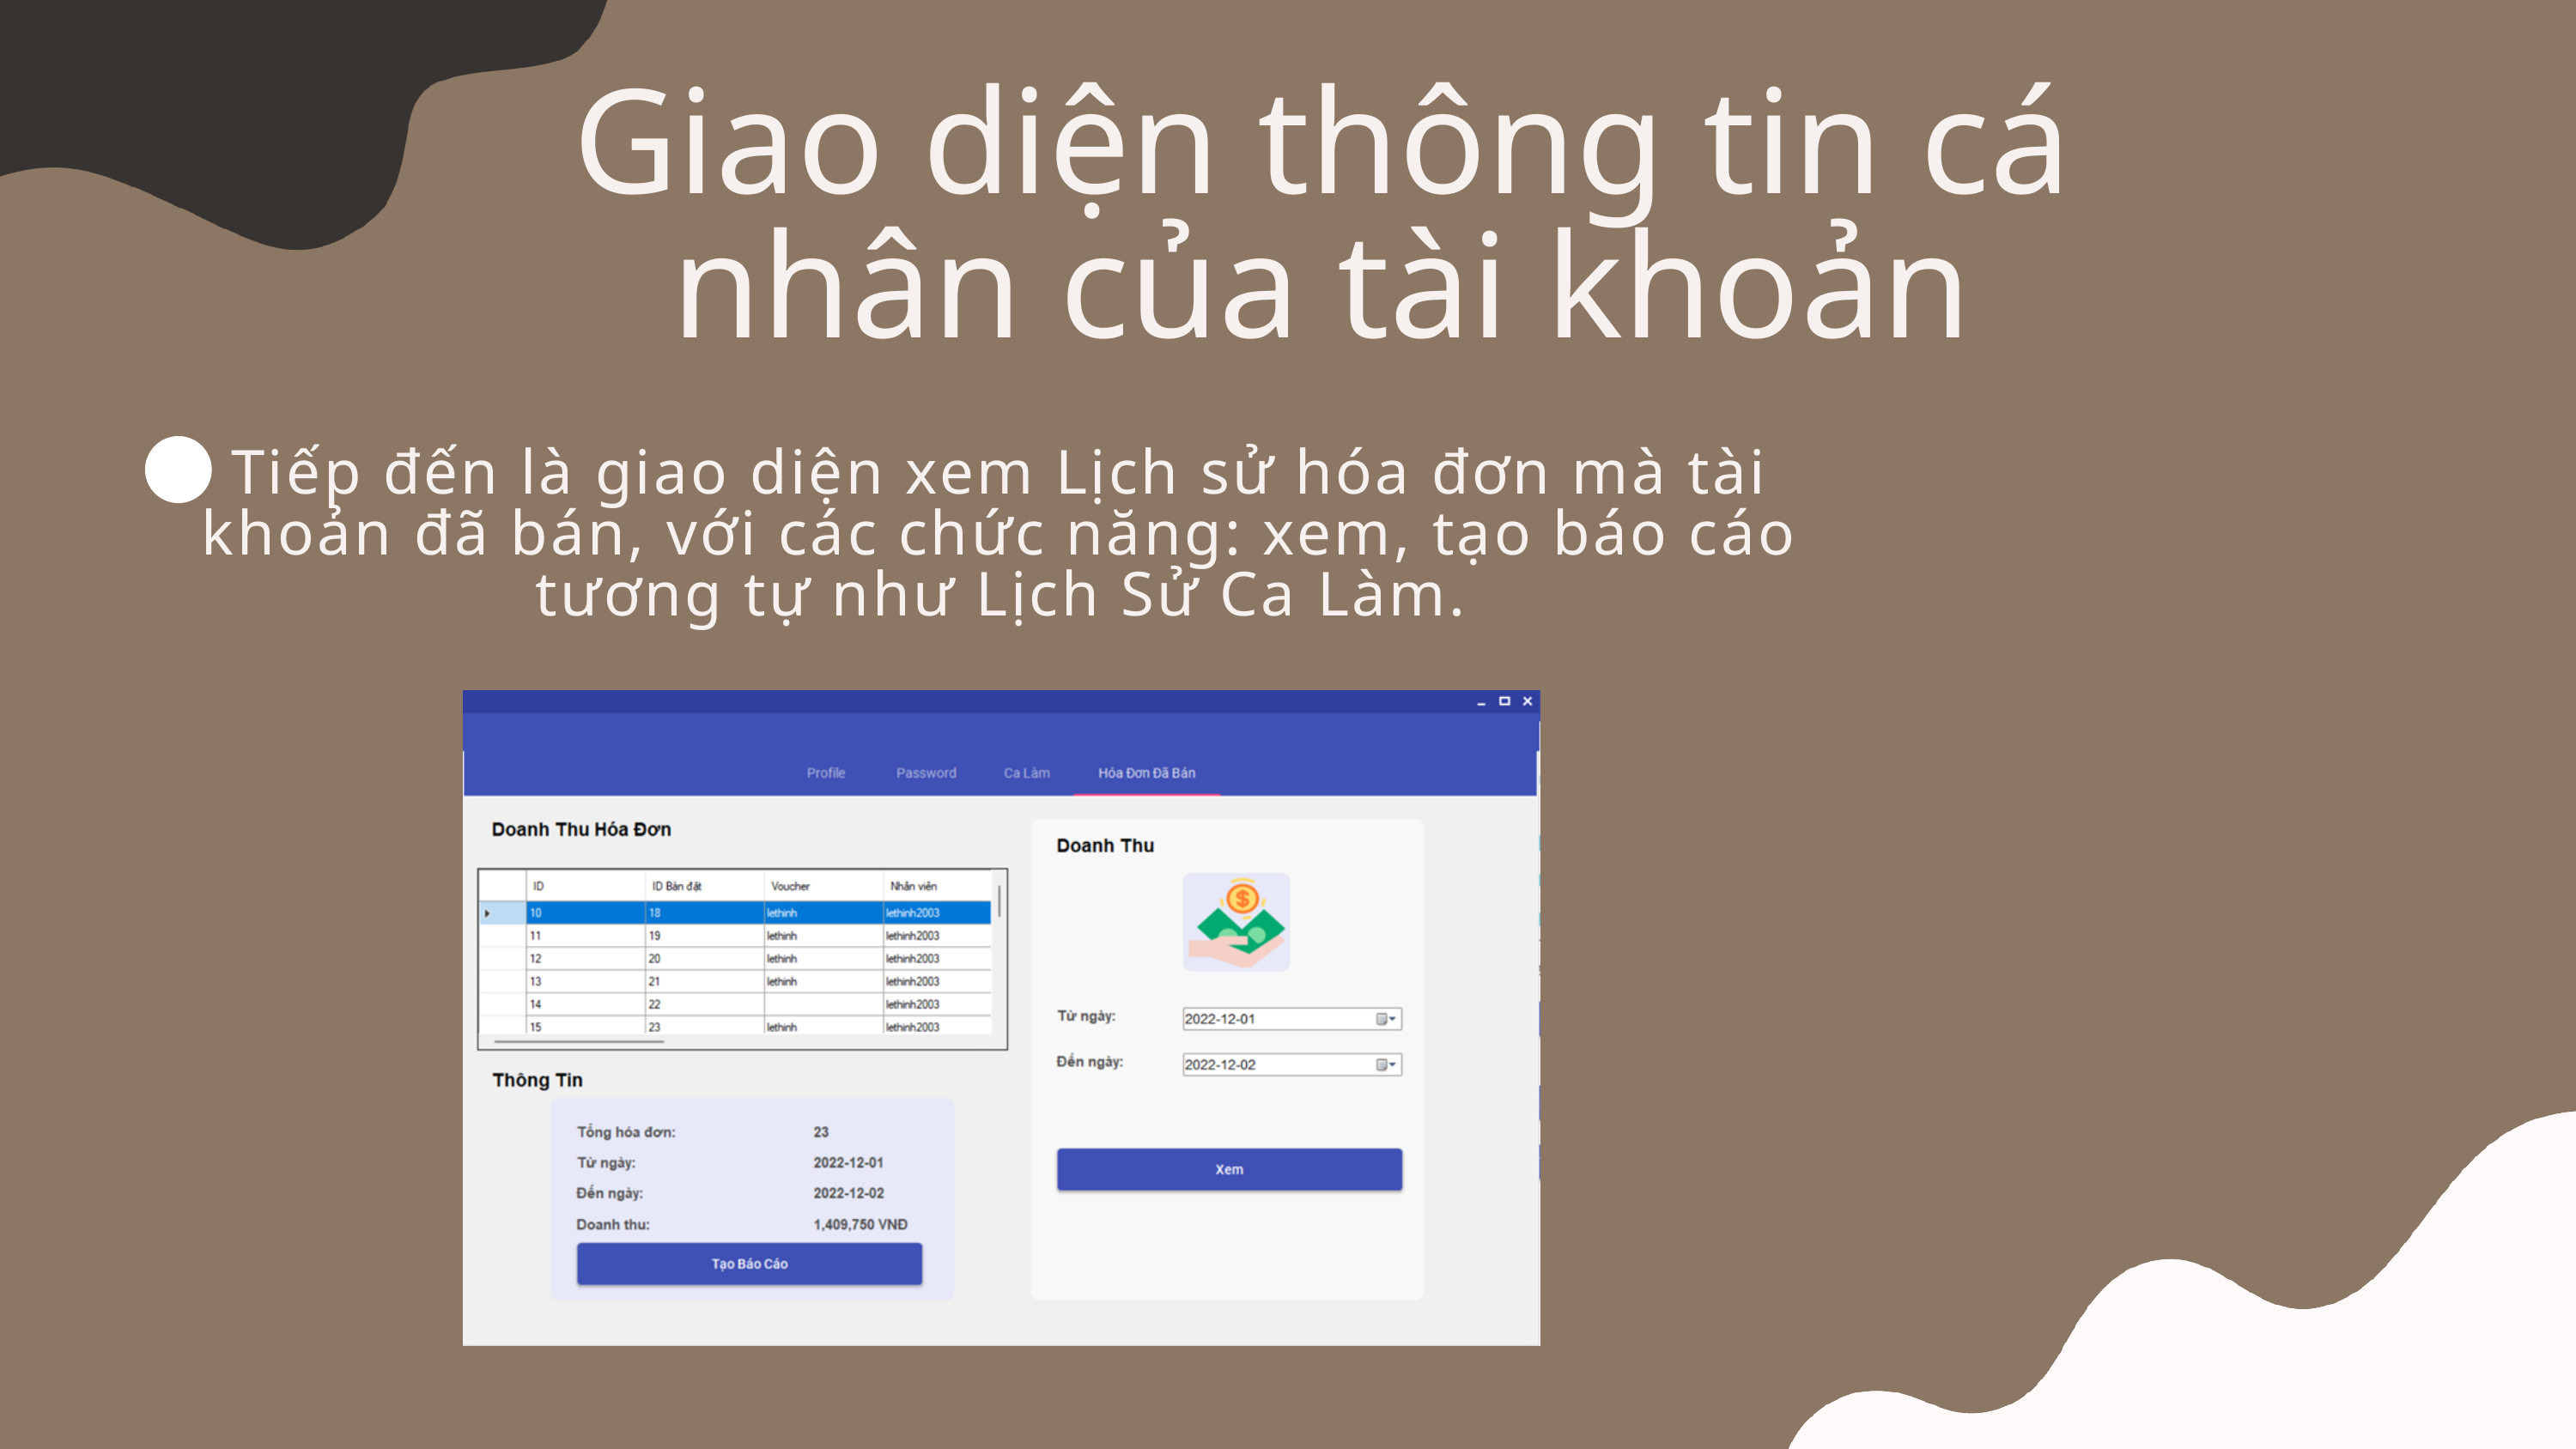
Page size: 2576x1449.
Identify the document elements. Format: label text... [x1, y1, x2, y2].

text_box Tiếp đến là giao diện xem Lịch sử hóa đơn mà tài khoản đã bán, với các chức năng: xem, tạo báo cáo tương tự như Lịch Sử Ca Làm. [144, 445, 1858, 628]
picture [462, 690, 1540, 1346]
picture [0, 0, 771, 397]
picture [1787, 822, 2576, 1449]
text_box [144, 435, 213, 504]
text_box Giao diện thông tin cá nhân của tài khoản [392, 76, 2253, 367]
